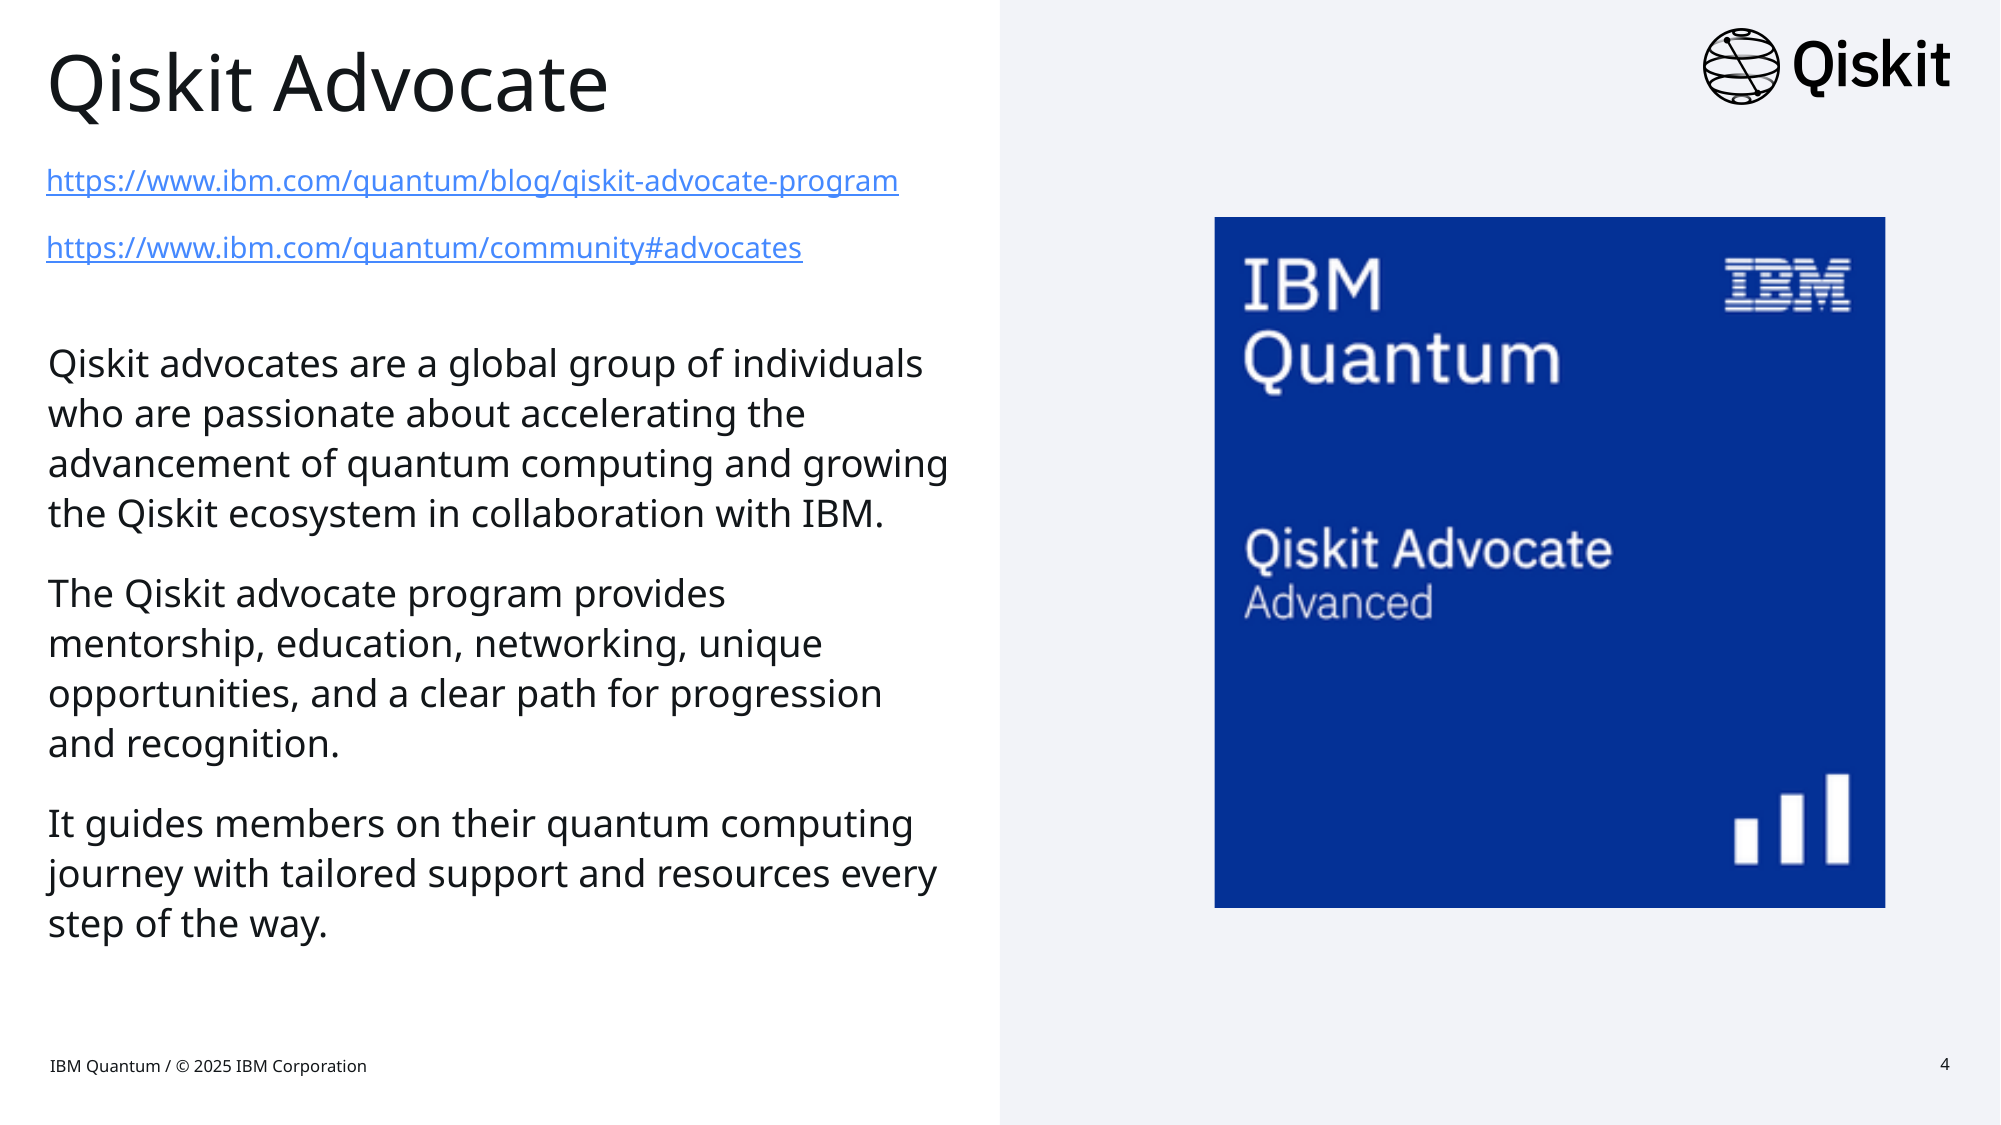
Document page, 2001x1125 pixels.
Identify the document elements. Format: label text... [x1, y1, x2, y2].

text_box https://www.ibm.com/quantum/blog/qiskit-advocate-program https://www.ibm.com/quantum/community#advocates [45, 158, 917, 331]
text_box Qiskit advocates are a global group of individuals who are passionate about accelerating the advancement of quantum computing and growing the Qiskit ecosystem in collaboration with IBM. The Qiskit advocate program provides mentorship, education, networking, unique opportunities, and a clear path for progression and recognition. It guides members on their quantum computing journey with tailored support and resources every step of the way. [47, 334, 950, 984]
picture [1703, 28, 1950, 105]
picture [1214, 217, 1886, 908]
footer IBM Quantum / © 2025 IBM Corporation [50, 1047, 950, 1084]
title Qiskit Advocate [46, 43, 946, 220]
slide_number 4 [1550, 1047, 1950, 1084]
